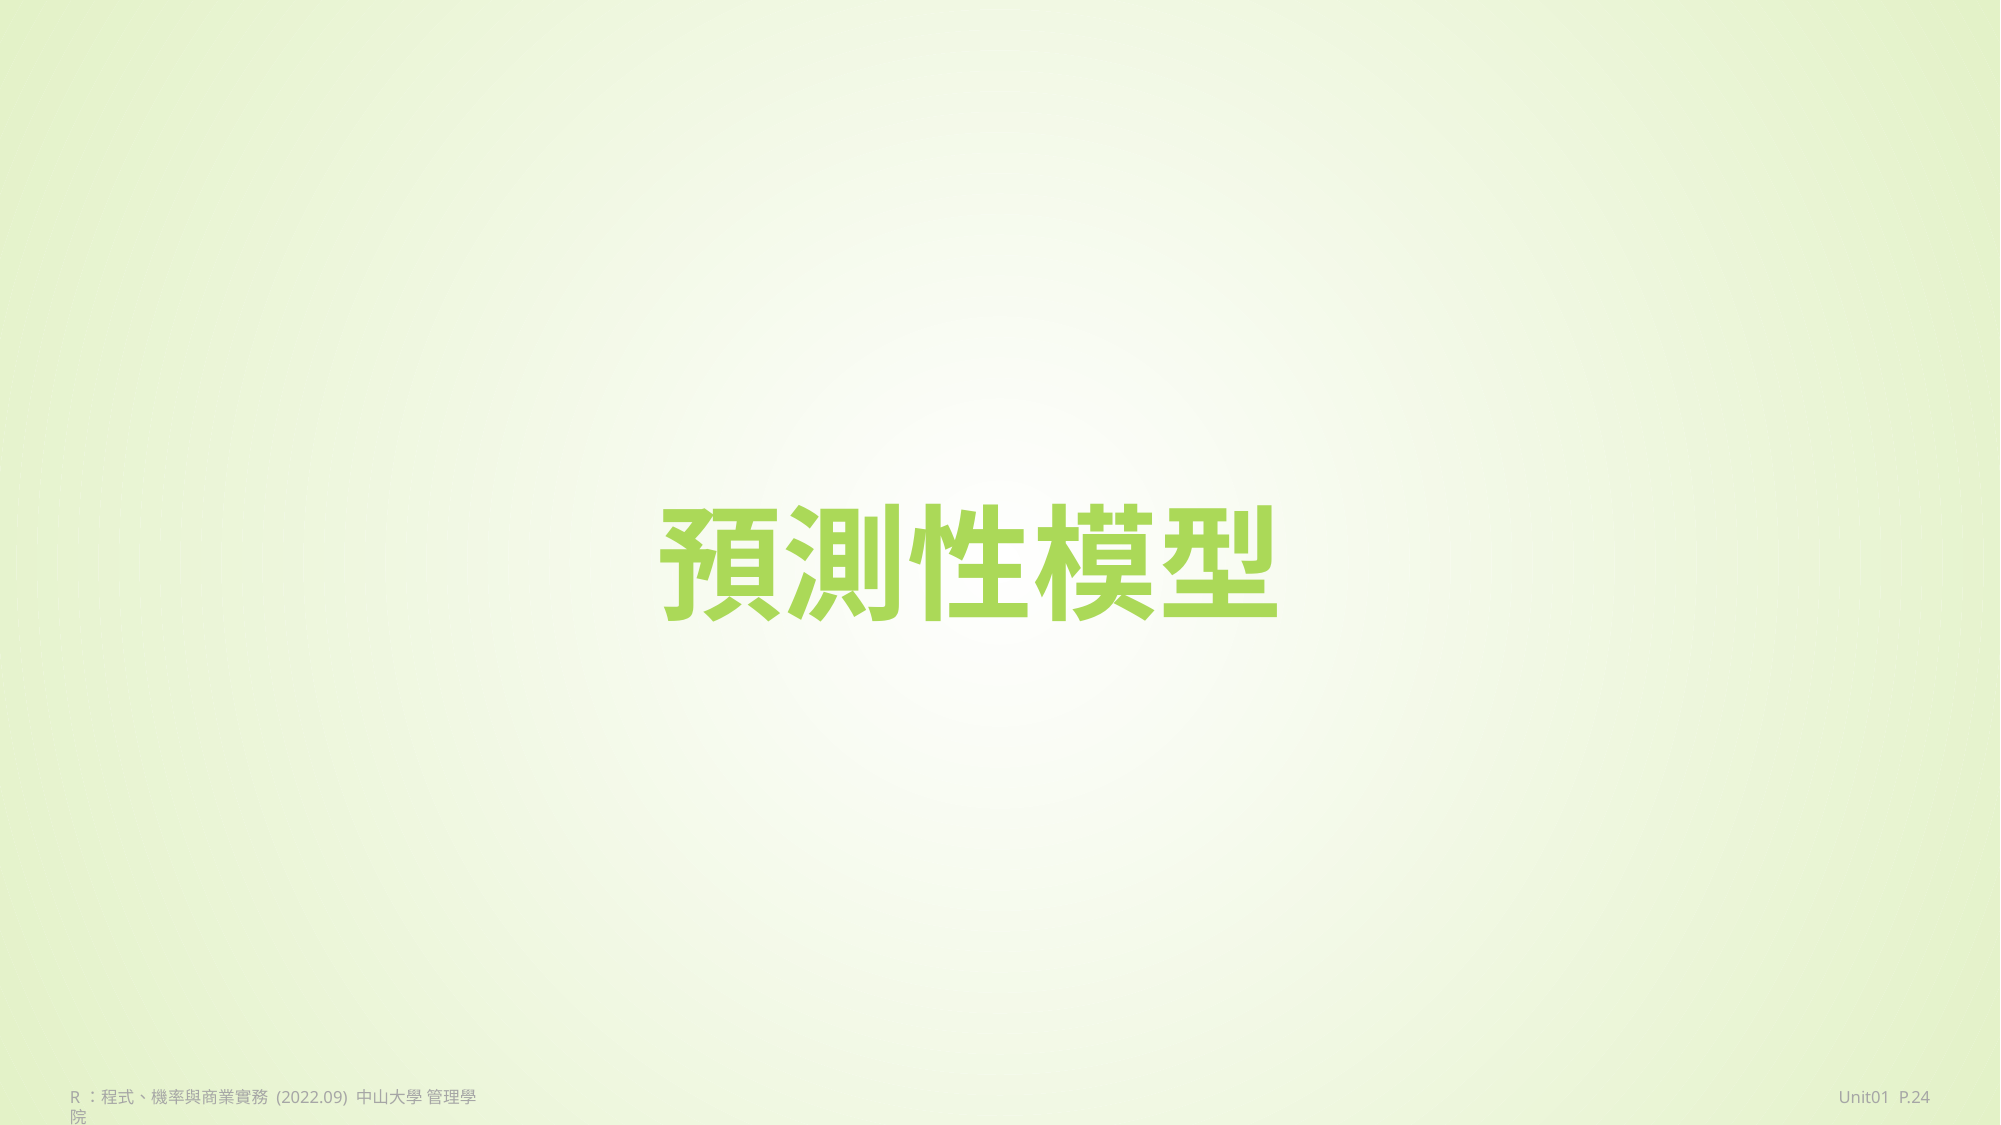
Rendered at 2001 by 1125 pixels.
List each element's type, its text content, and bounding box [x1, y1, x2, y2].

title 預測性模型 [267, 351, 1674, 769]
